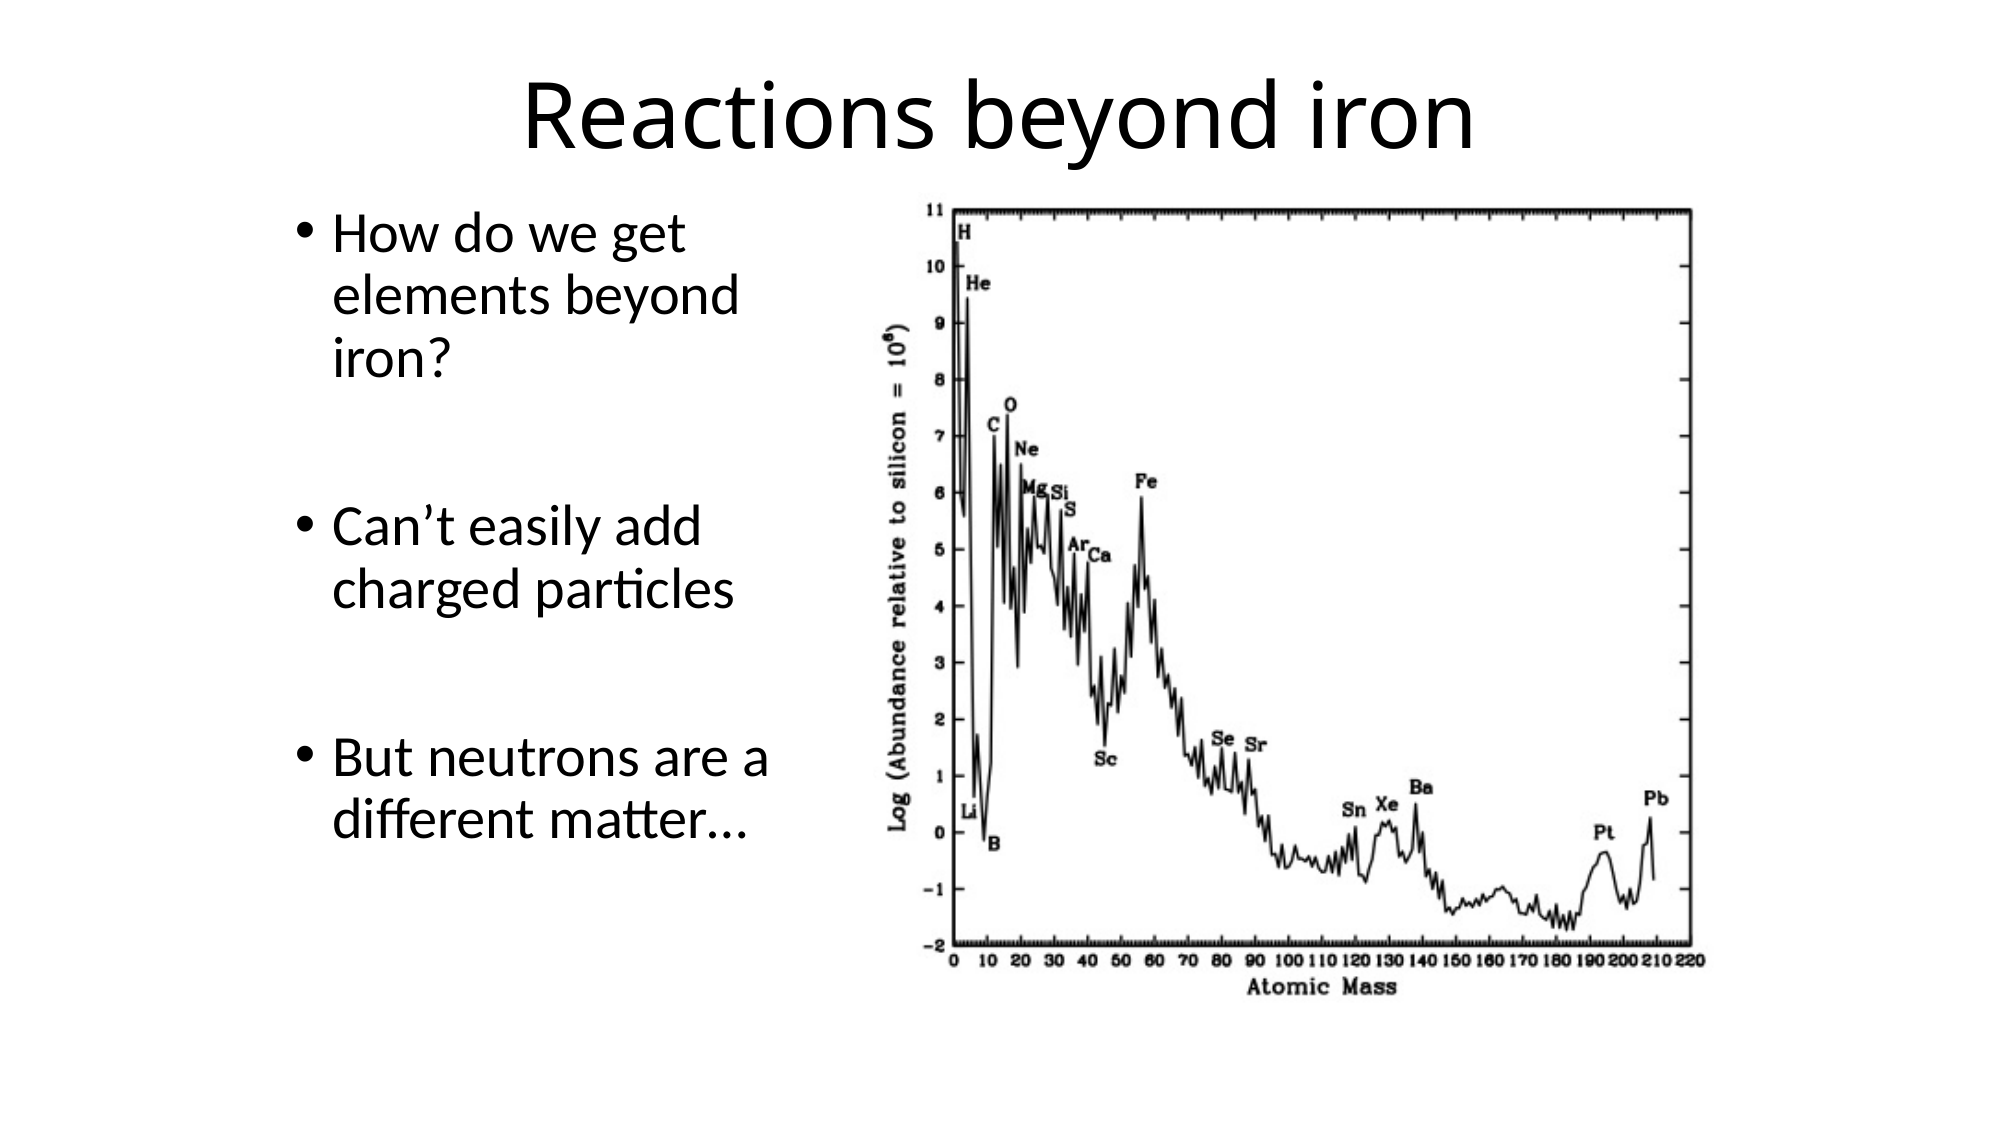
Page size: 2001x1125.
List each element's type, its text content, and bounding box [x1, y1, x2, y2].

title Reactions beyond iron [362, 45, 1638, 193]
list How do we get elements beyond iron? Can’t easily add charged particles But neutrons are a different matter… [279, 194, 856, 938]
picture [873, 192, 1719, 1012]
